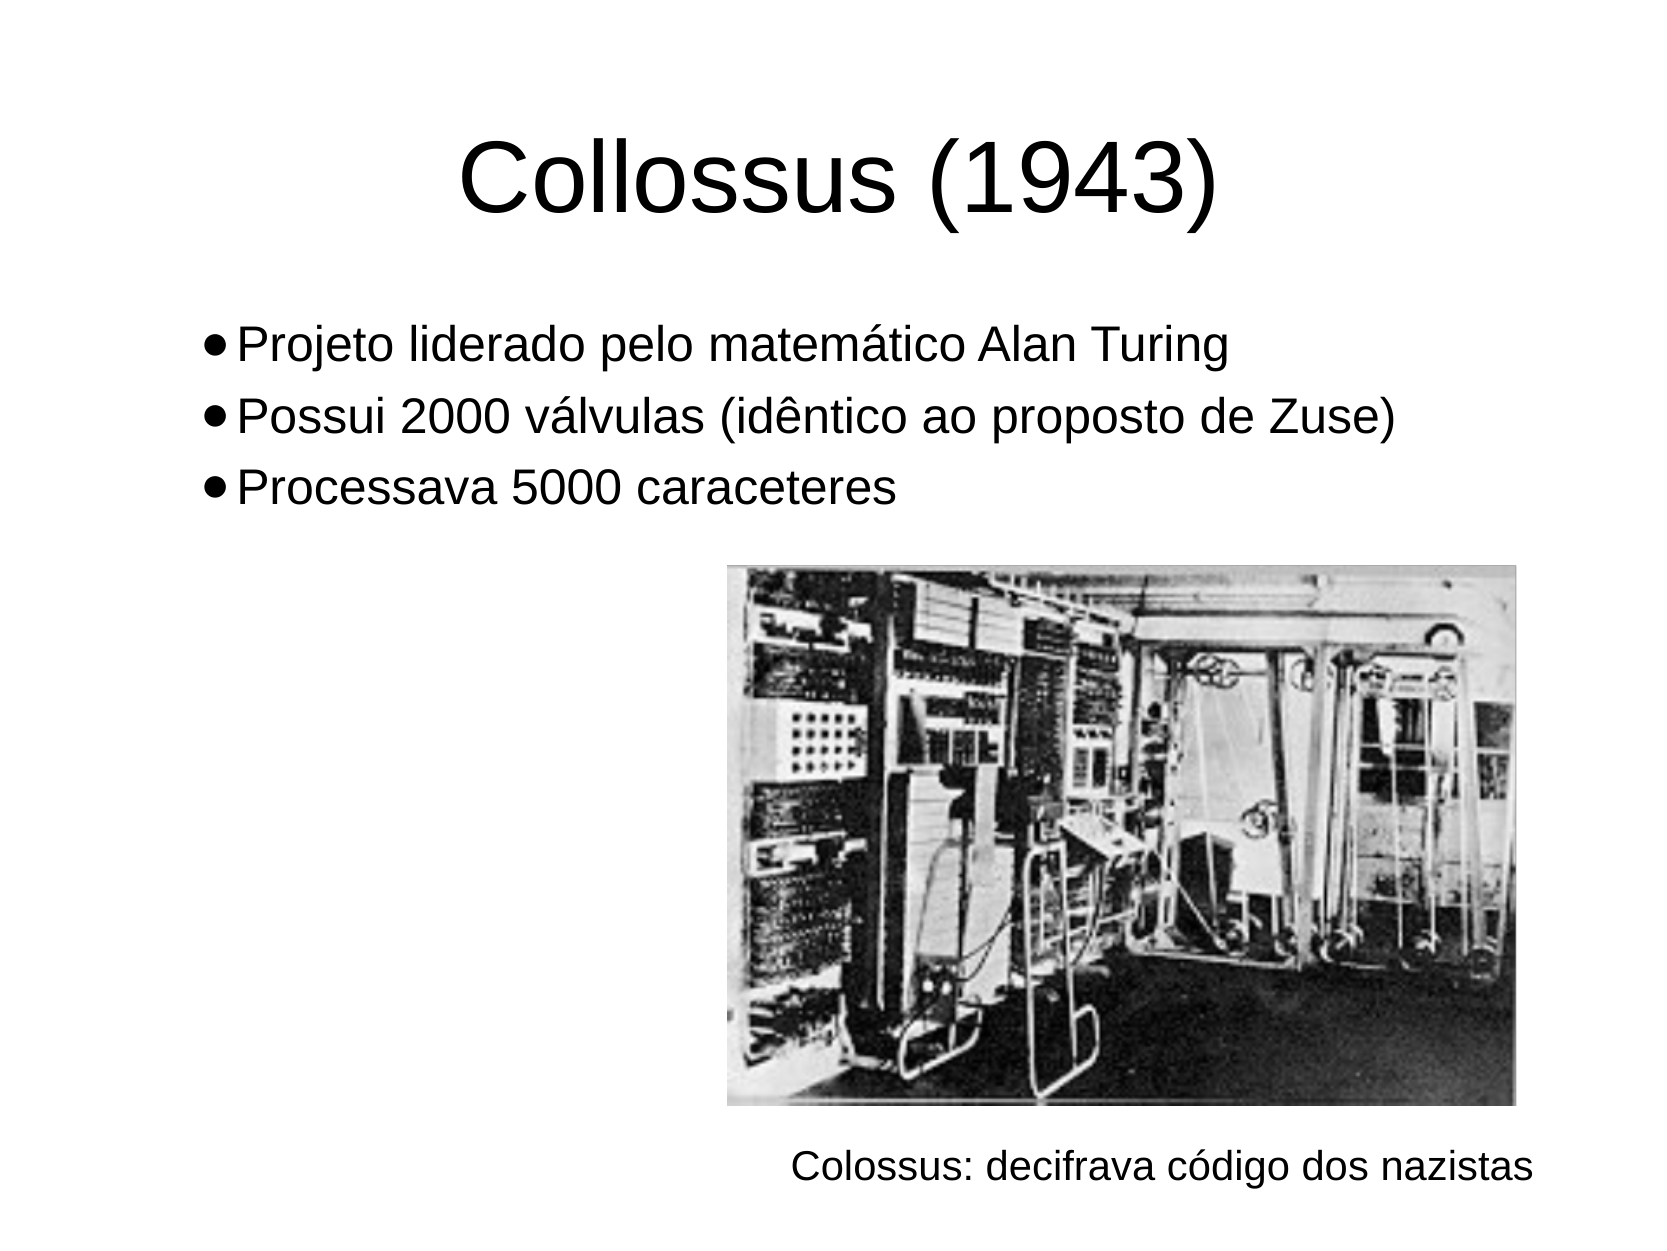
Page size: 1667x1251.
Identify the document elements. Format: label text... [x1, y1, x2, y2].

text_box Projeto liderado pelo matemático Alan Turing Possui 2000 válvulas (idêntico ao proposto de Zuse) Processava 5000 caraceteres [167, 294, 1492, 507]
title Collossus (1943) [100, 58, 1579, 263]
picture [727, 563, 1518, 1107]
text_box Colossus: decifrava código dos nazistas [784, 1122, 1550, 1186]
